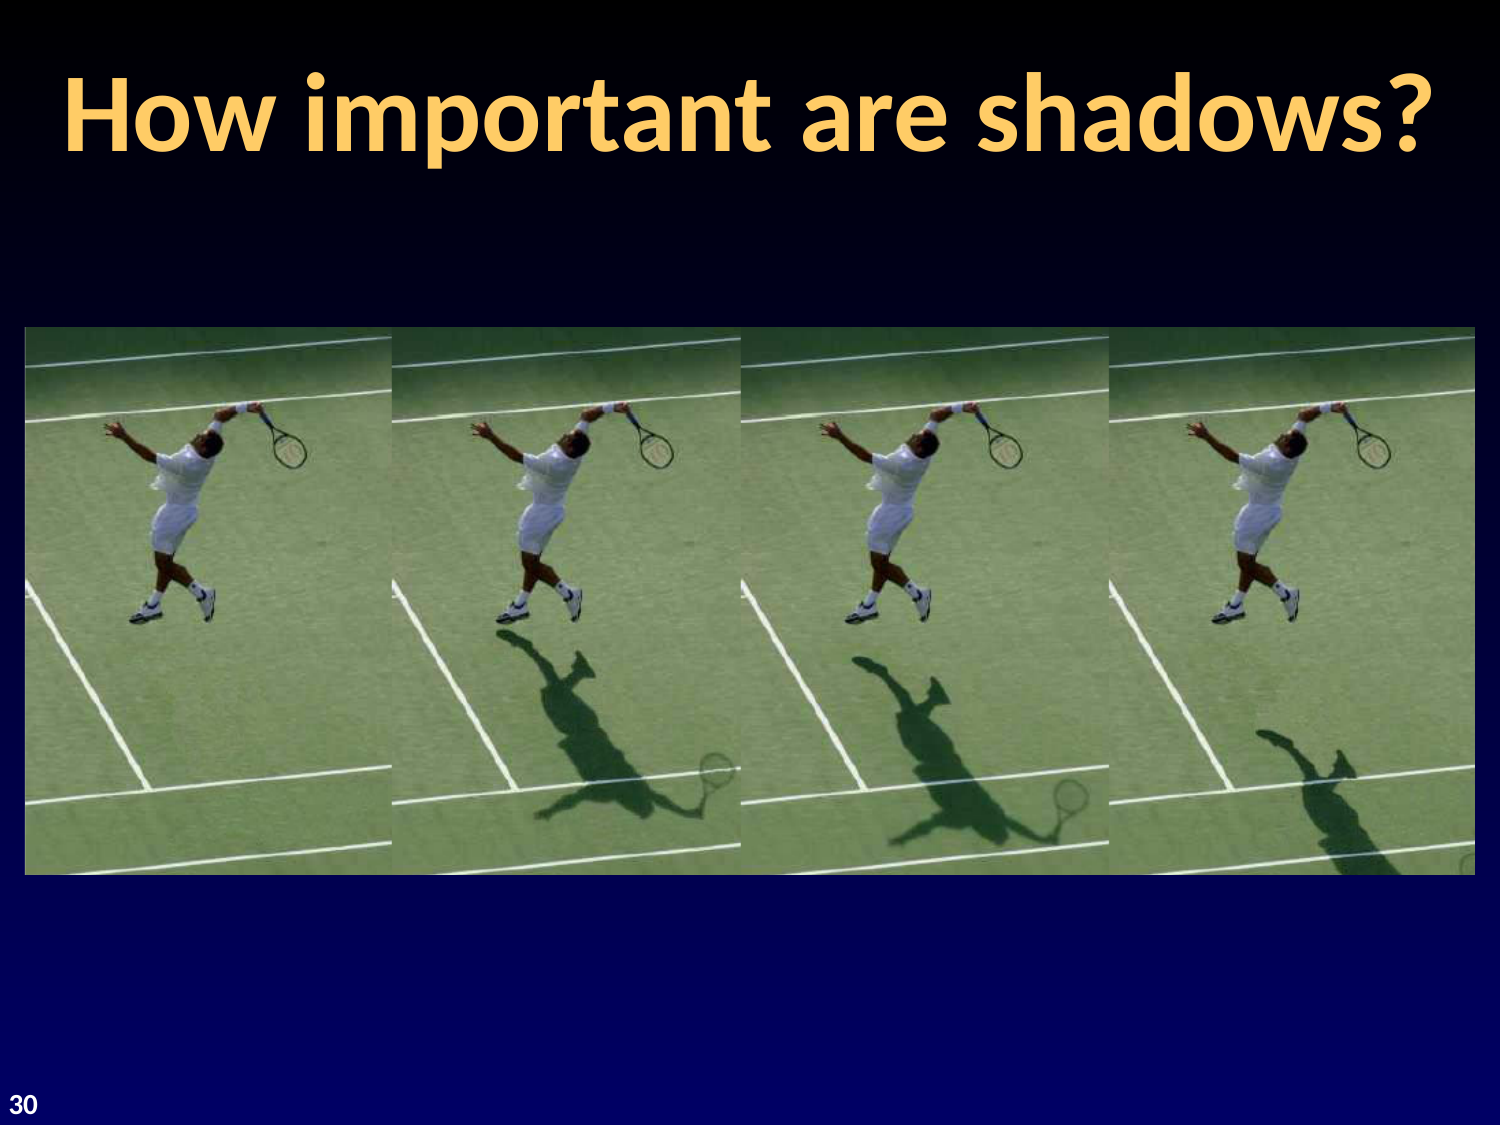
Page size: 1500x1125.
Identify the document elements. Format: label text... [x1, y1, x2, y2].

picture [24, 327, 1475, 875]
slide_number 30 [0, 1078, 93, 1125]
title How important are shadows? [24, 24, 1475, 188]
